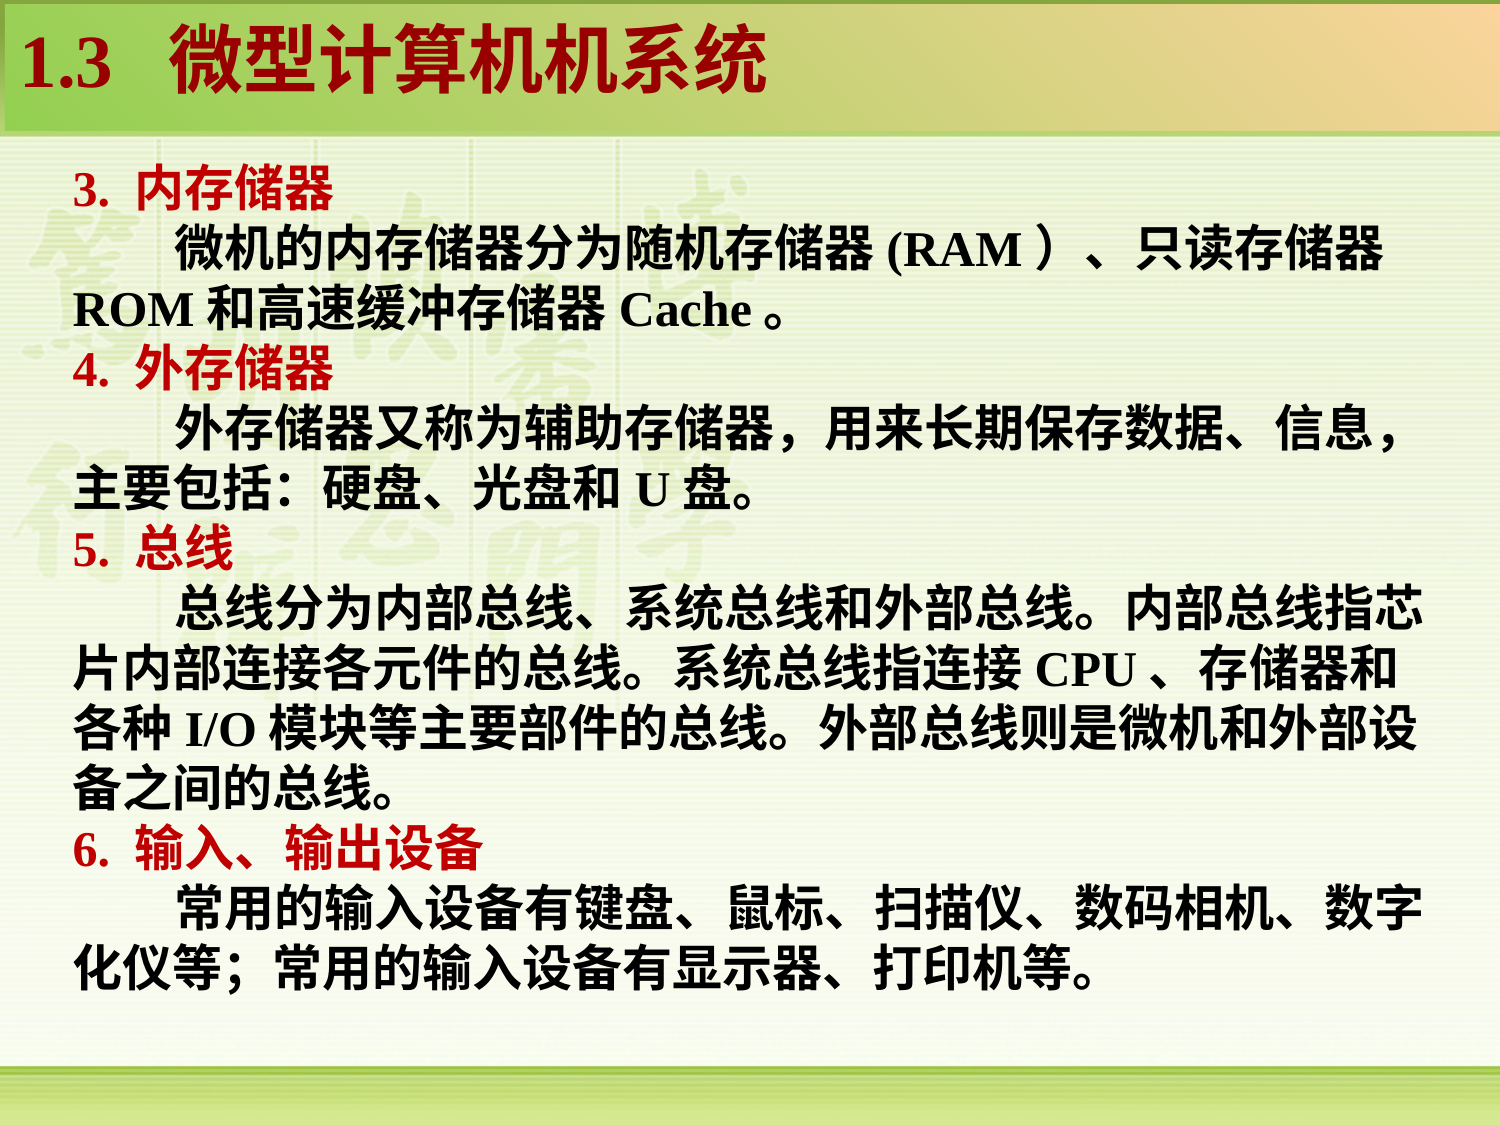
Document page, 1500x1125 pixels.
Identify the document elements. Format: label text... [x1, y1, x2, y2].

picture [0, 0, 1500, 1125]
slide_number [1074, 1025, 1388, 1100]
text_box 1.3 微型计算机机系统 [4, 4, 1500, 131]
slide_number [112, 1025, 425, 1100]
text_box 3. 内存储器 微机的内存储器分为随机存储器(RAM）、只读存储器ROM和高速缓冲存储器Cache。 4. 外存储器 外存储器又称为辅助存储器，用来长期保存数据、信息，主要包括：硬盘、光盘和U盘。 5. 总线 总线分为内部总线、系统总线和外部总线。内部总线指芯片内部连接各元件的总线。系统总线指连接CPU、存储器和各种I/O模块等主要部件的总线。外部总线则是微机和外部设备之间的总线。 6. 输入、输出设备 常用的输入设备有键盘、鼠标、扫描仪、数码相机、数字化仪等；常用的输入设备有显示器、打印机等。 [57, 148, 1453, 1004]
